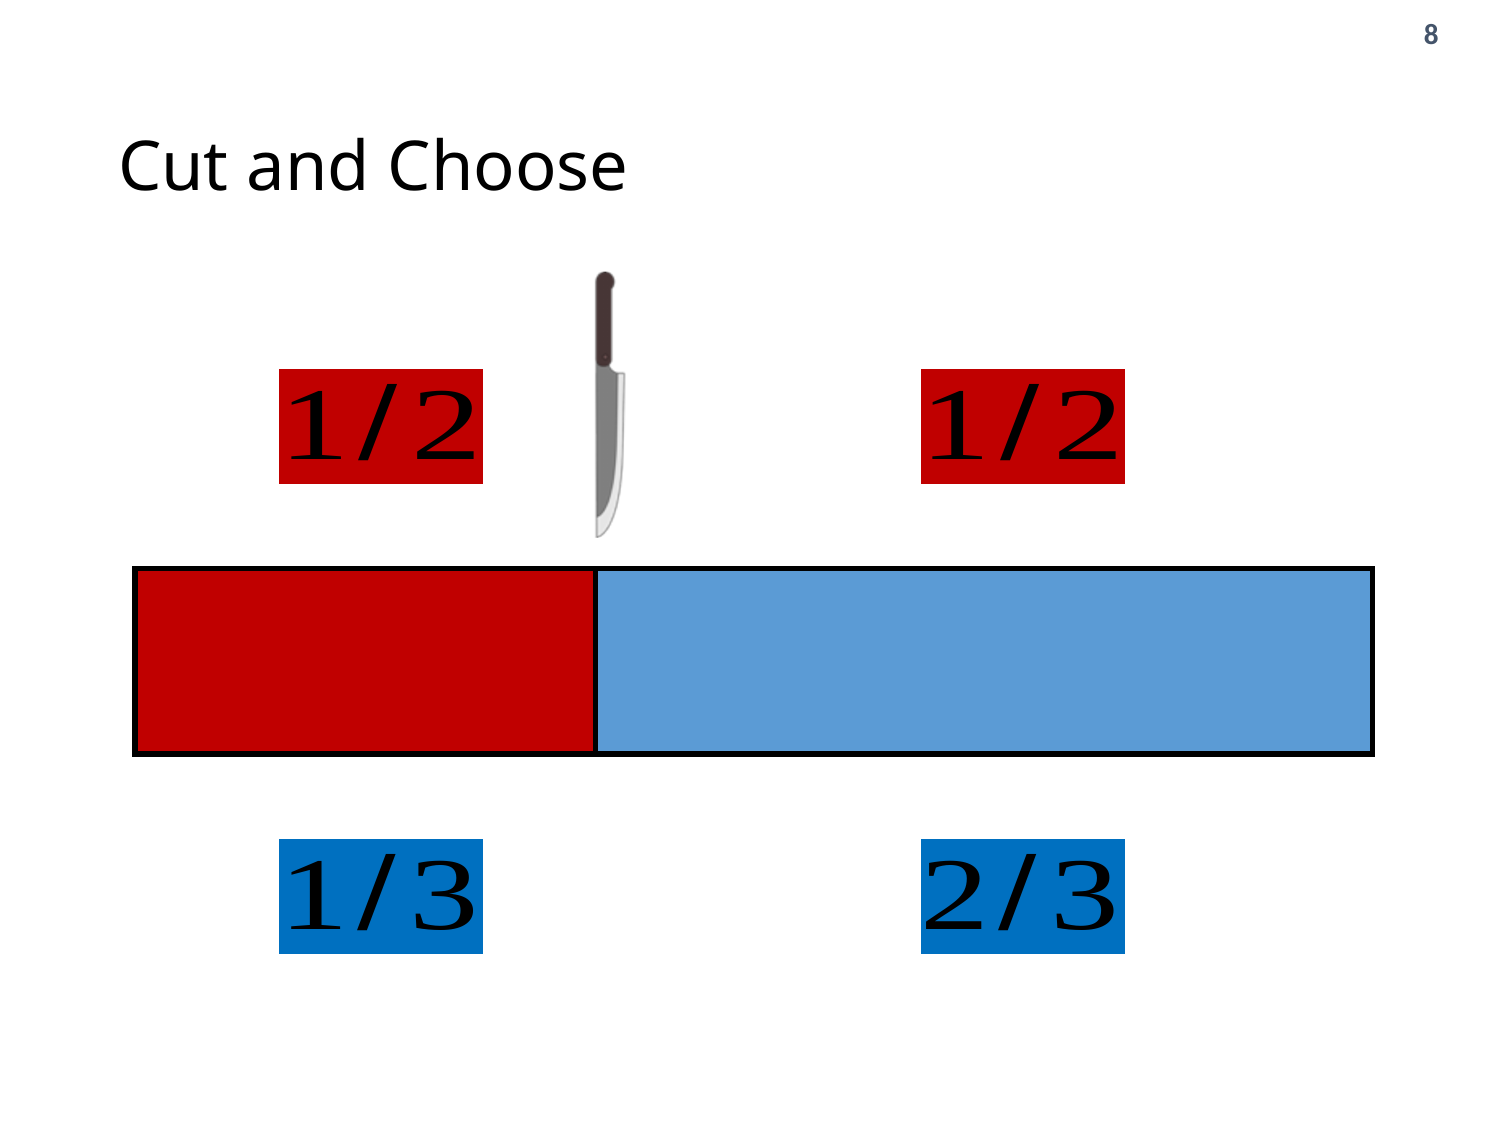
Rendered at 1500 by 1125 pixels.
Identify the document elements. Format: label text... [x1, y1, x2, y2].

text_box [596, 568, 1373, 755]
text_box [134, 568, 595, 755]
picture [477, 272, 744, 537]
title Cut and Choose [103, 59, 1397, 278]
